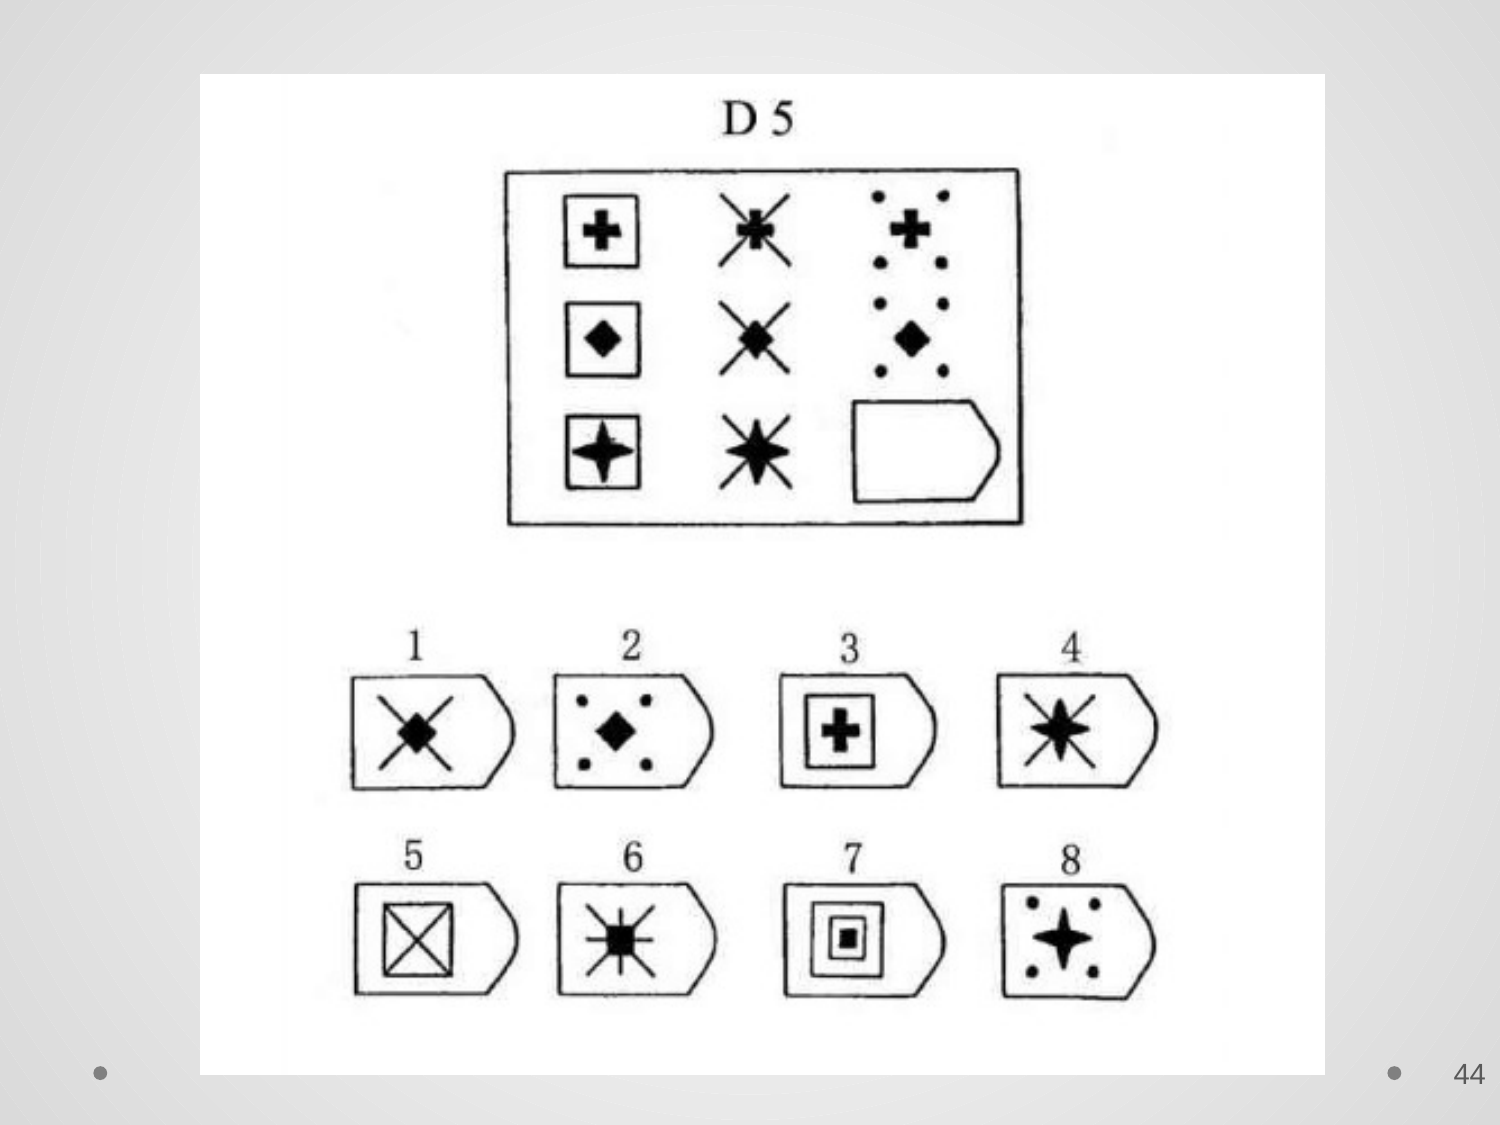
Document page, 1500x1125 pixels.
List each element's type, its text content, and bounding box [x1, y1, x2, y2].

picture [199, 74, 1326, 1075]
slide_number 44 [1401, 1042, 1494, 1103]
